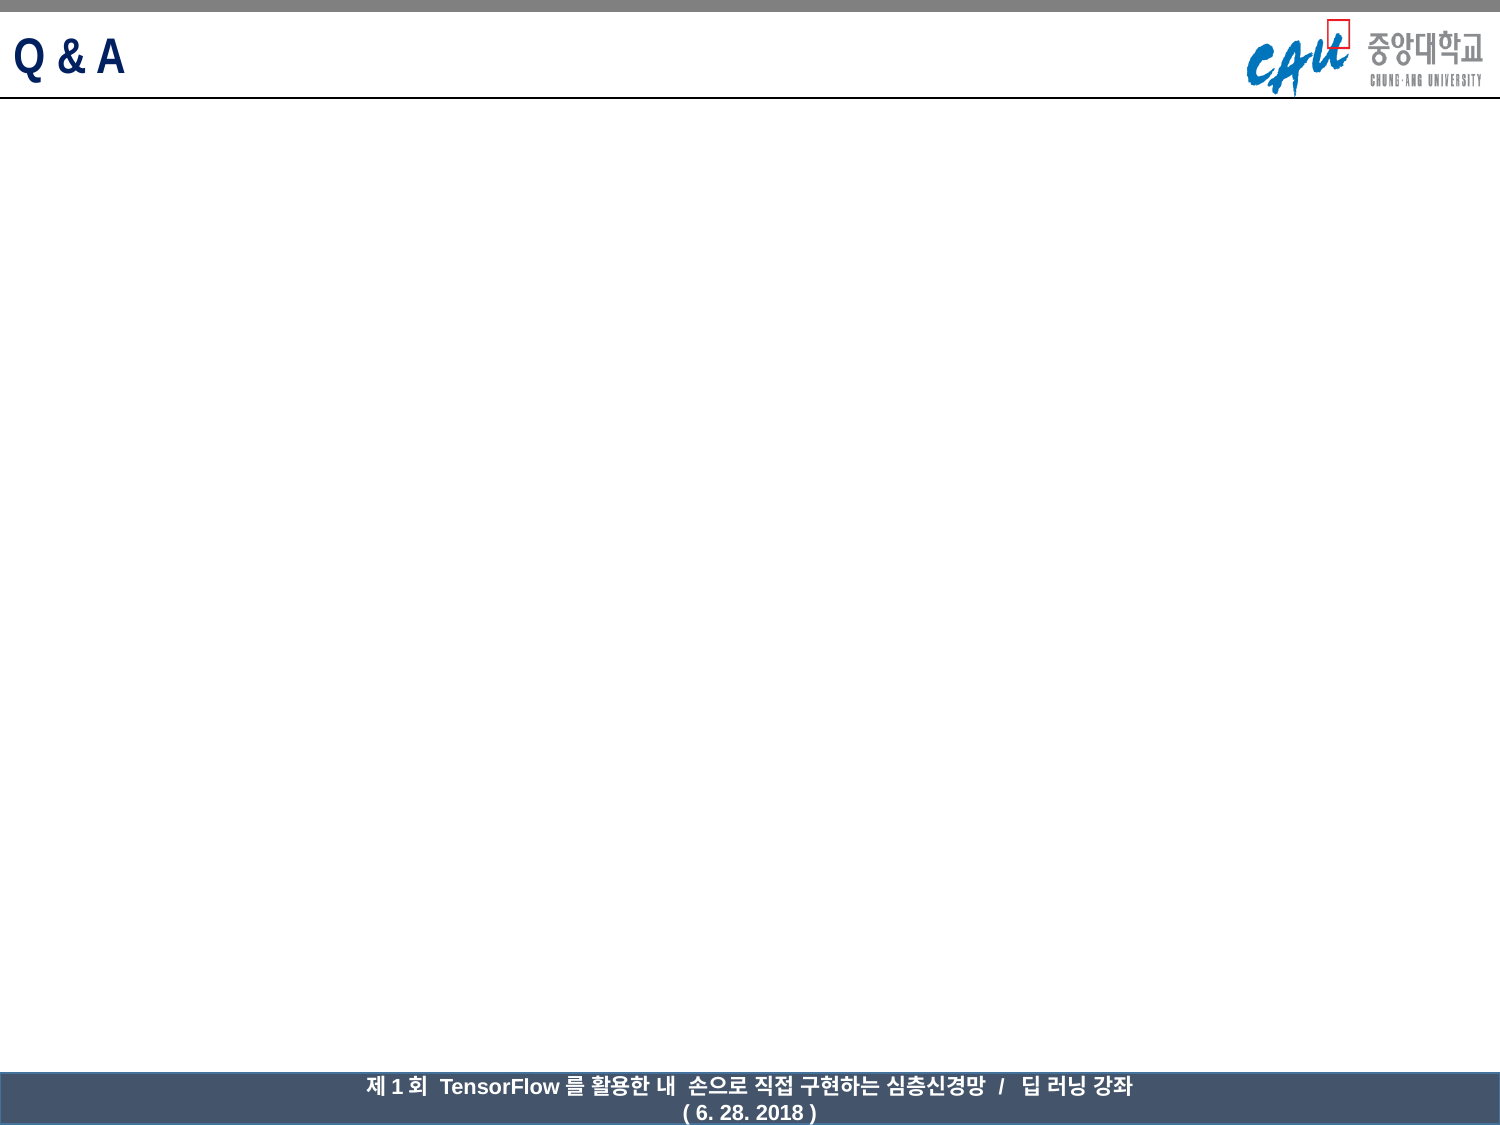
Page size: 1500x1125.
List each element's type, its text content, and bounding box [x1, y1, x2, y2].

picture [1227, 5, 1500, 110]
text_box 제1회 TensorFlow를 활용한 내 손으로 직접 구현하는 심층신경망 / 딥 러닝 강좌 ( 6. 28. 2018 ) [0, 1072, 1500, 1125]
text_box Q & A [0, 4, 1173, 103]
